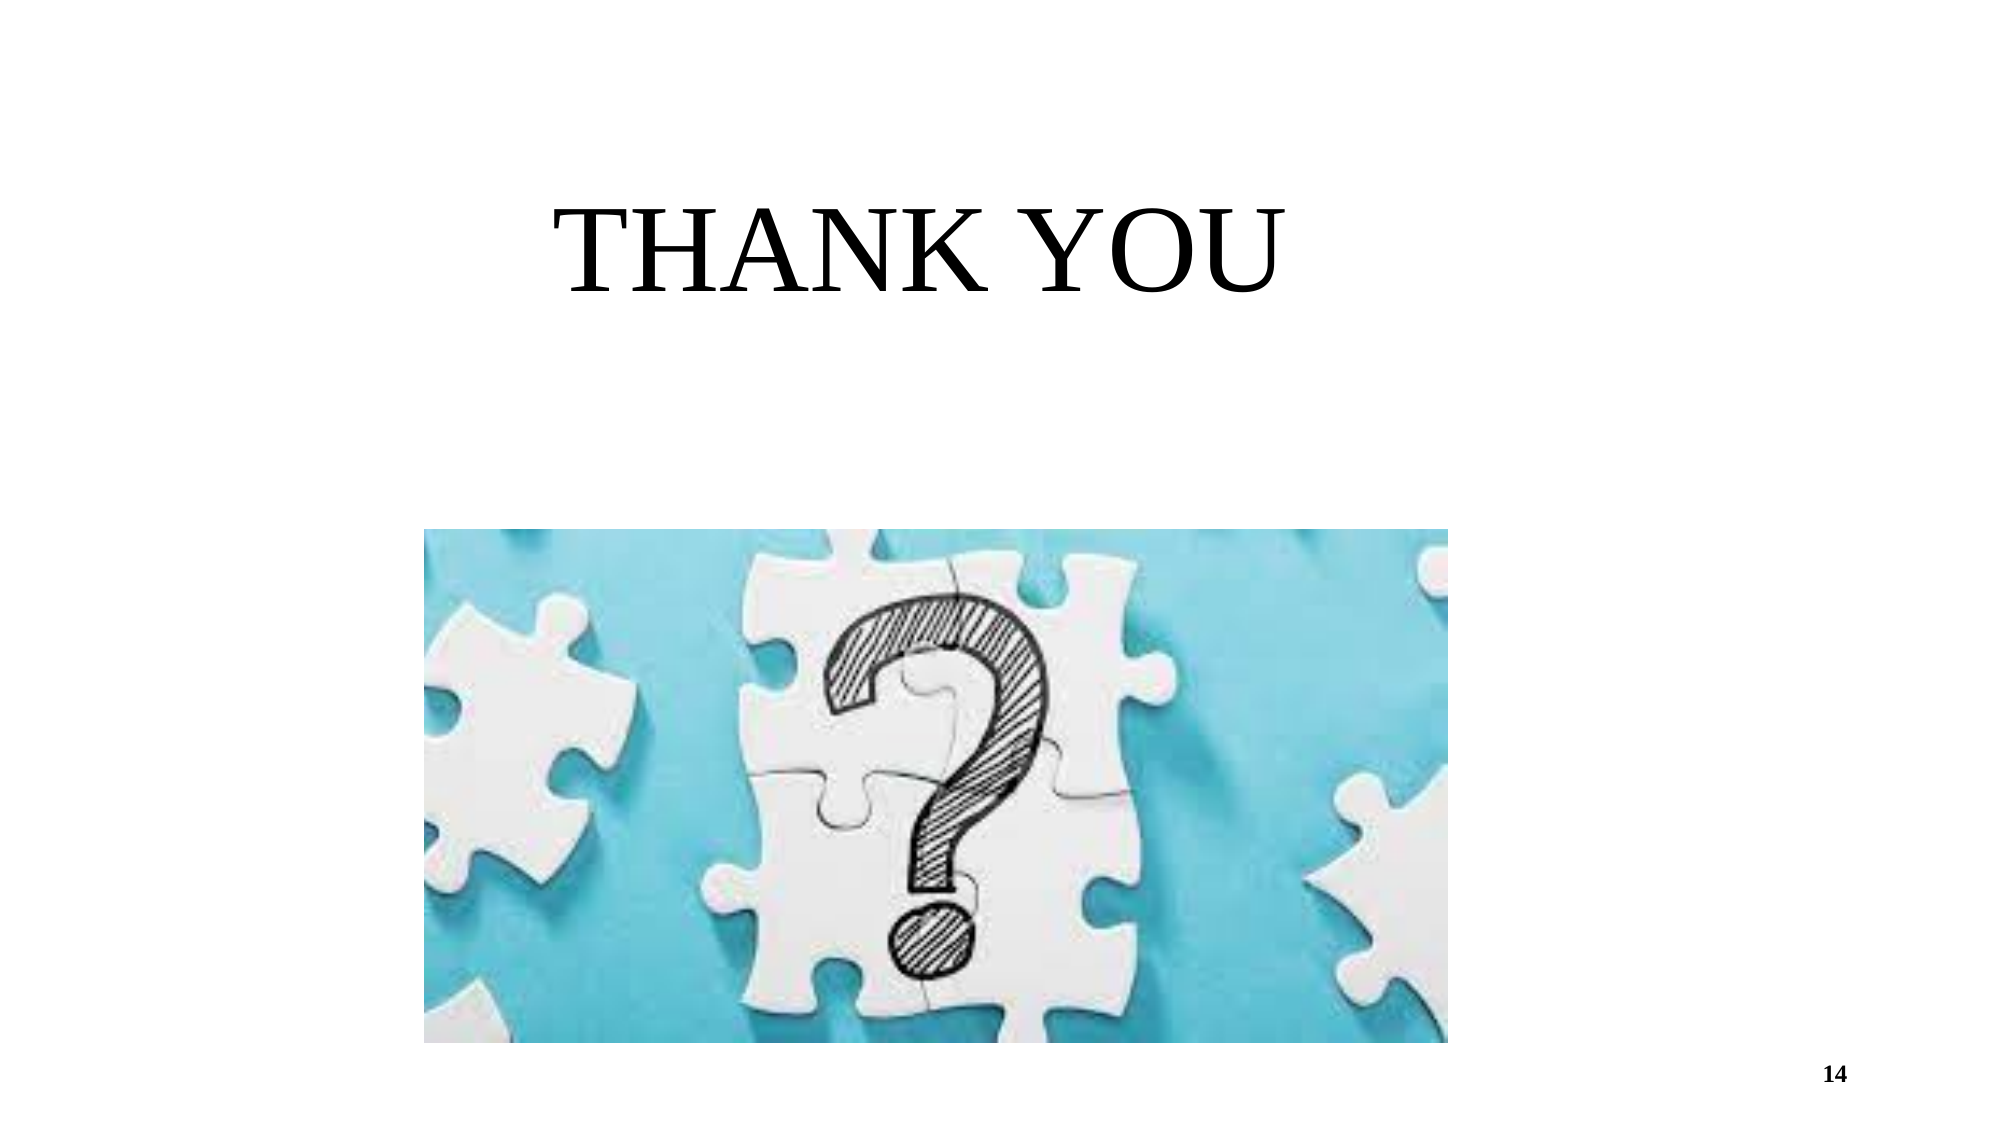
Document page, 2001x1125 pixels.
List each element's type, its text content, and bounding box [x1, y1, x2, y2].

text_box THANK YOU [538, 158, 1462, 324]
slide_number 14 [1412, 1042, 1863, 1103]
picture [424, 529, 1448, 1043]
